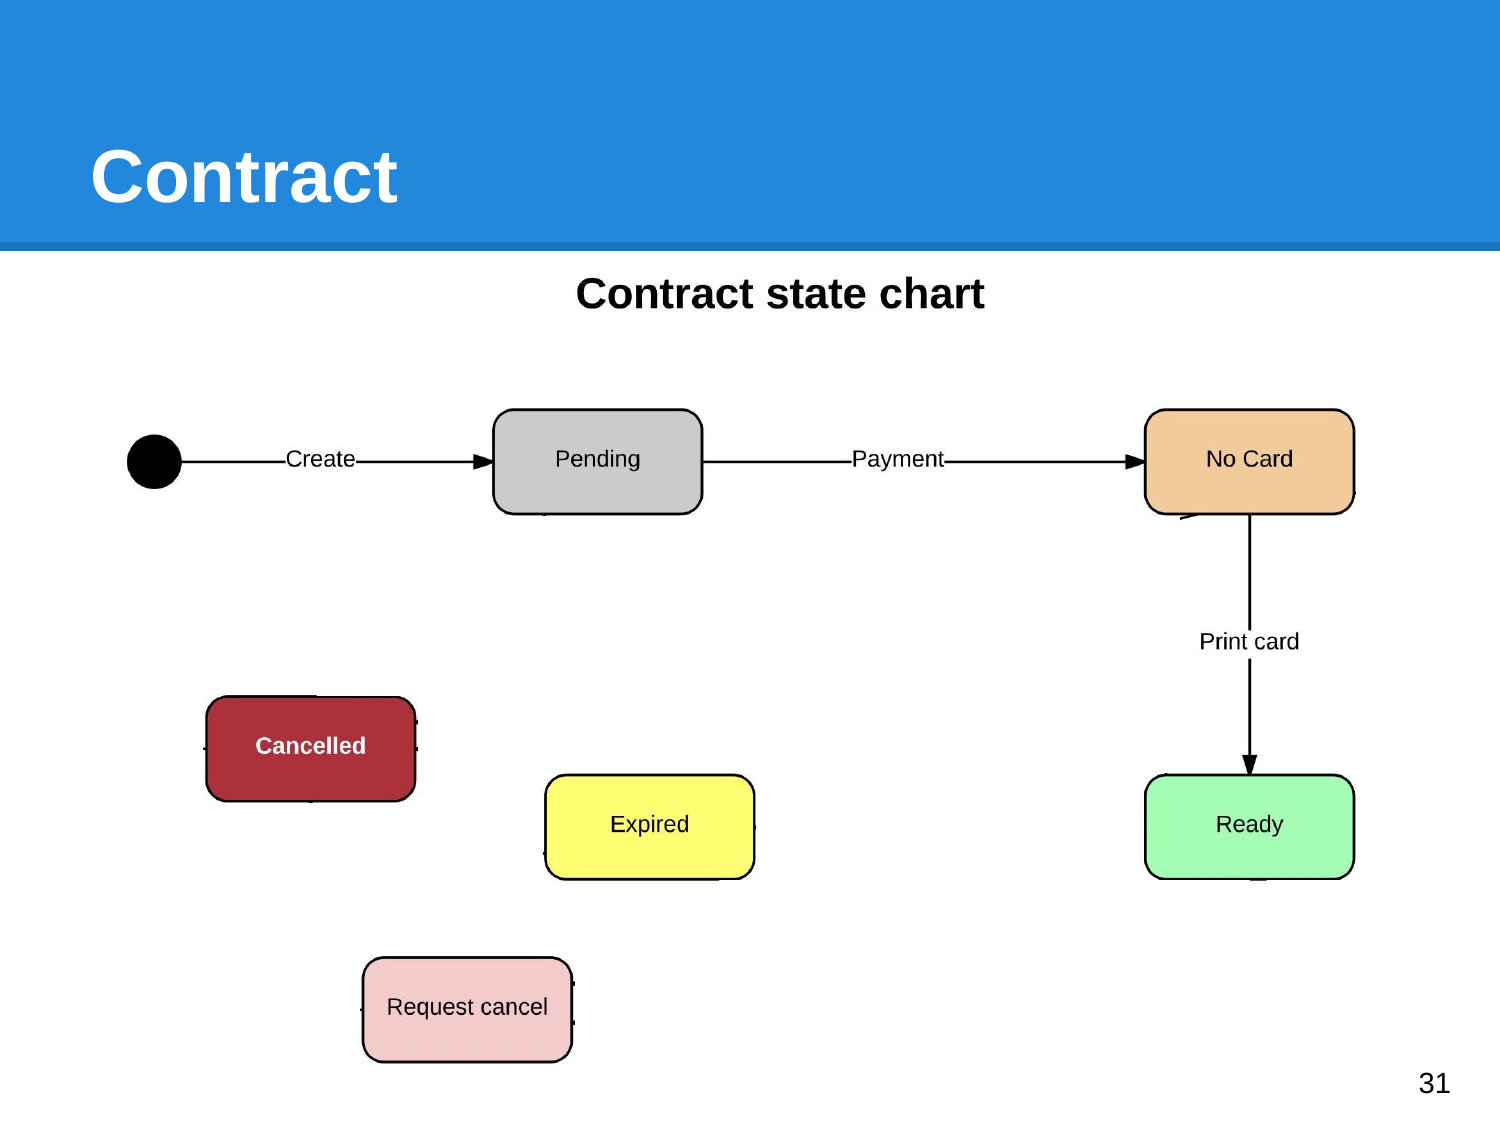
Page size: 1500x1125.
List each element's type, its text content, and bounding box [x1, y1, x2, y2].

picture [0, 251, 1500, 1125]
title Contract [75, 45, 1425, 233]
